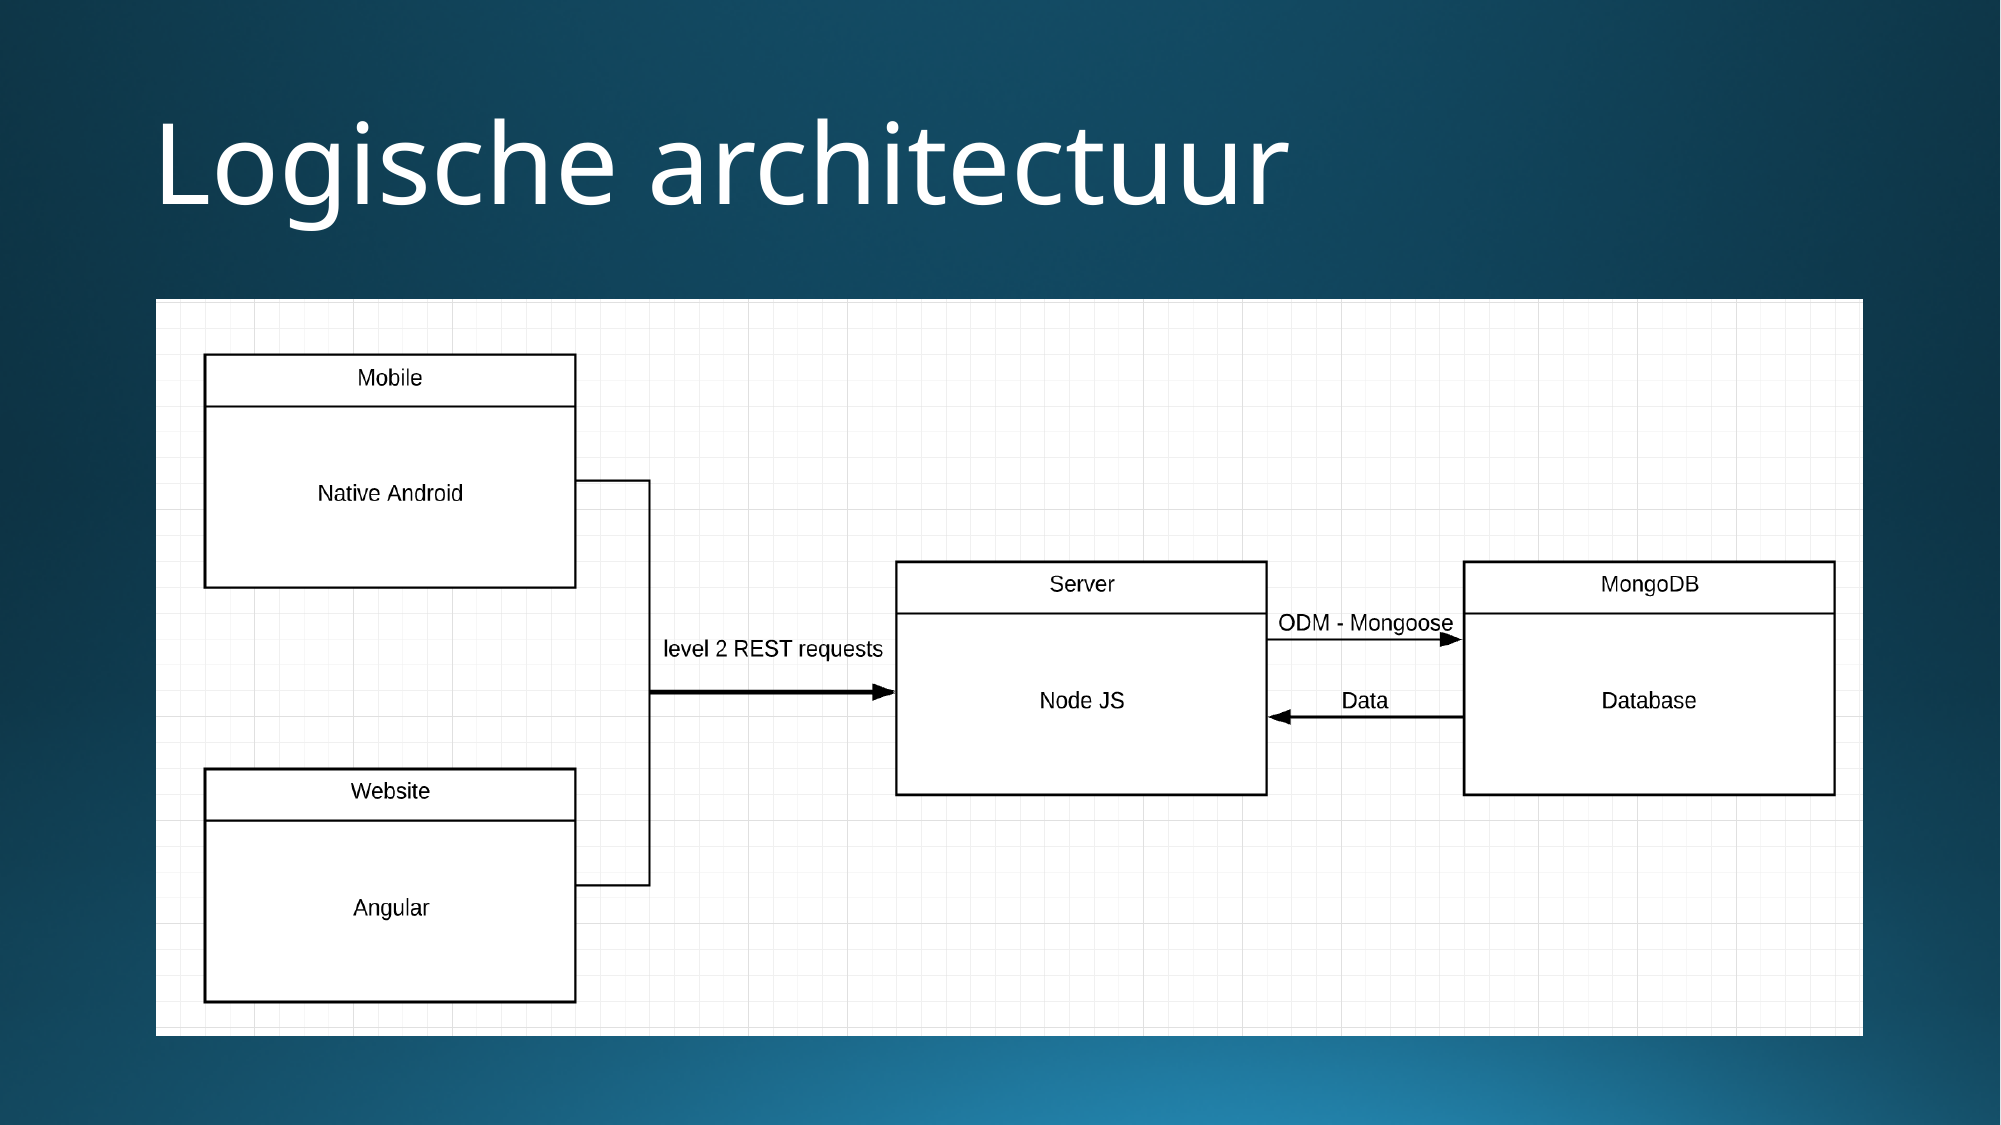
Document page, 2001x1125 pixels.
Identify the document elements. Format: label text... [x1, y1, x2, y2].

picture [0, 0, 2001, 1125]
title Logische architectuur [137, 59, 1863, 278]
